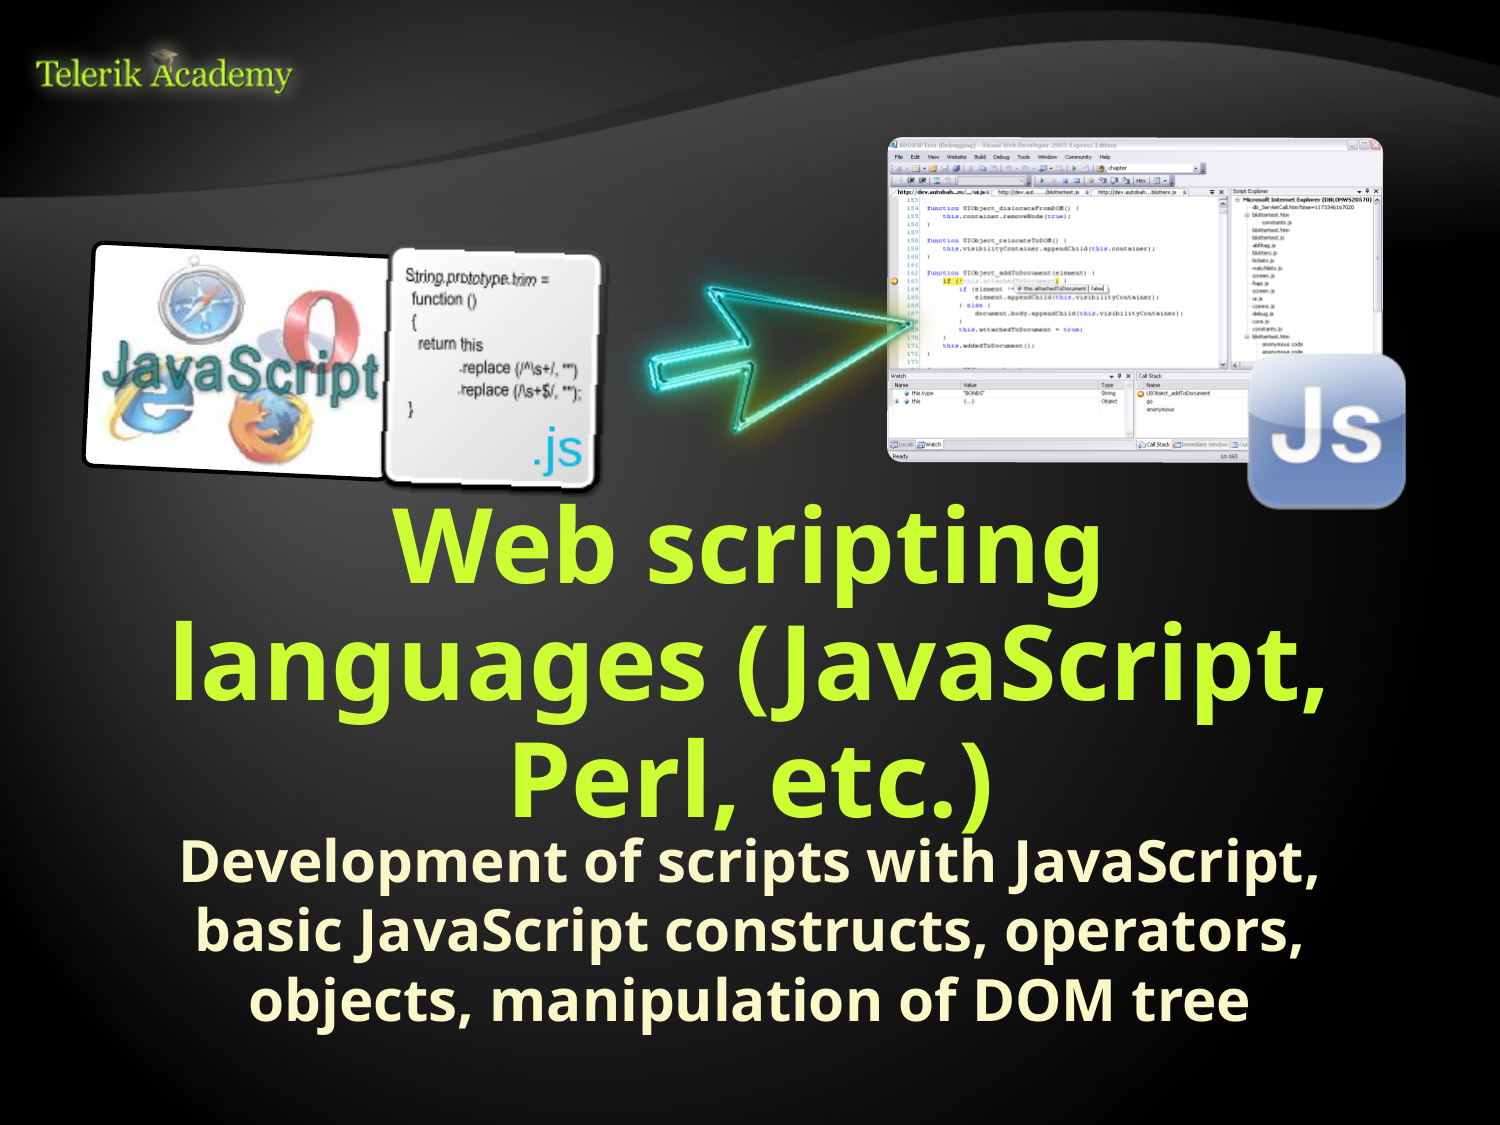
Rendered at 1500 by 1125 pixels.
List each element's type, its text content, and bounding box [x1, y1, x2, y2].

subtitle Development of scripts with JavaScript, basic JavaScript constructs, operators, objects, manipulation of DOM tree [99, 800, 1400, 1057]
title Web scripting languages (JavaScript, Perl, etc.) [99, 556, 1400, 770]
picture [0, 0, 1500, 1125]
